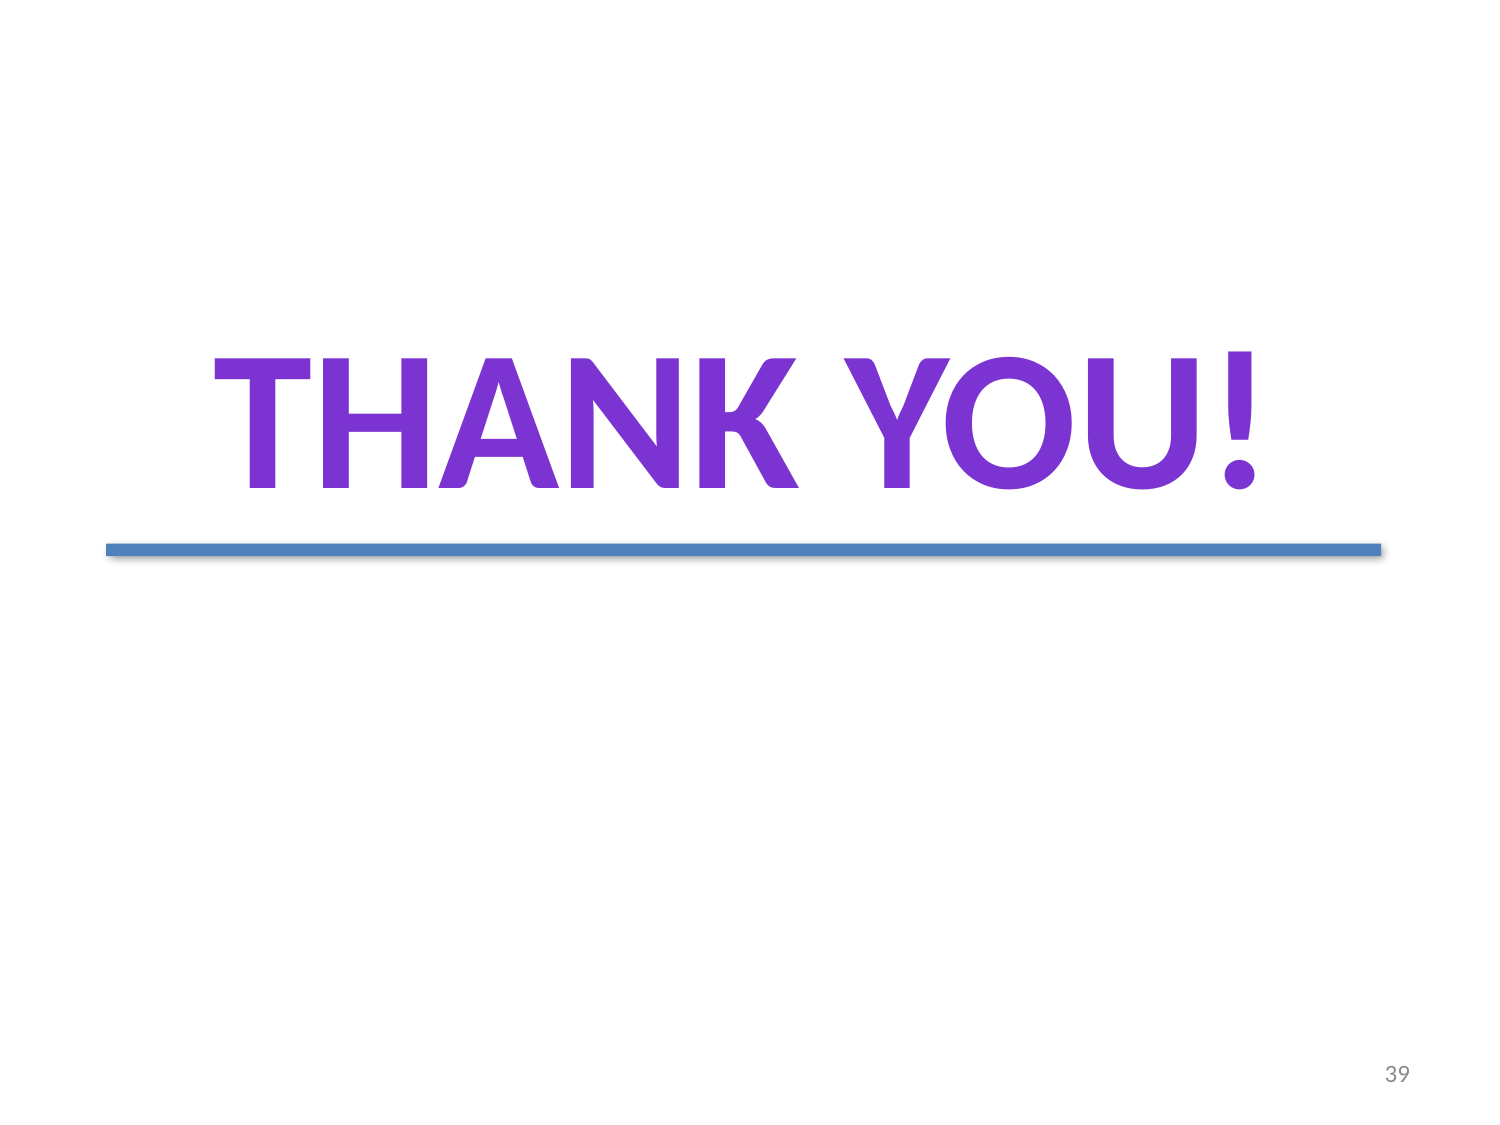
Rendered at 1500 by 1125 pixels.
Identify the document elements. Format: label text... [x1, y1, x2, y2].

slide_number 39 [1074, 1042, 1425, 1103]
text_box [104, 542, 1383, 558]
text_box Thank yoU! [106, 281, 1382, 537]
